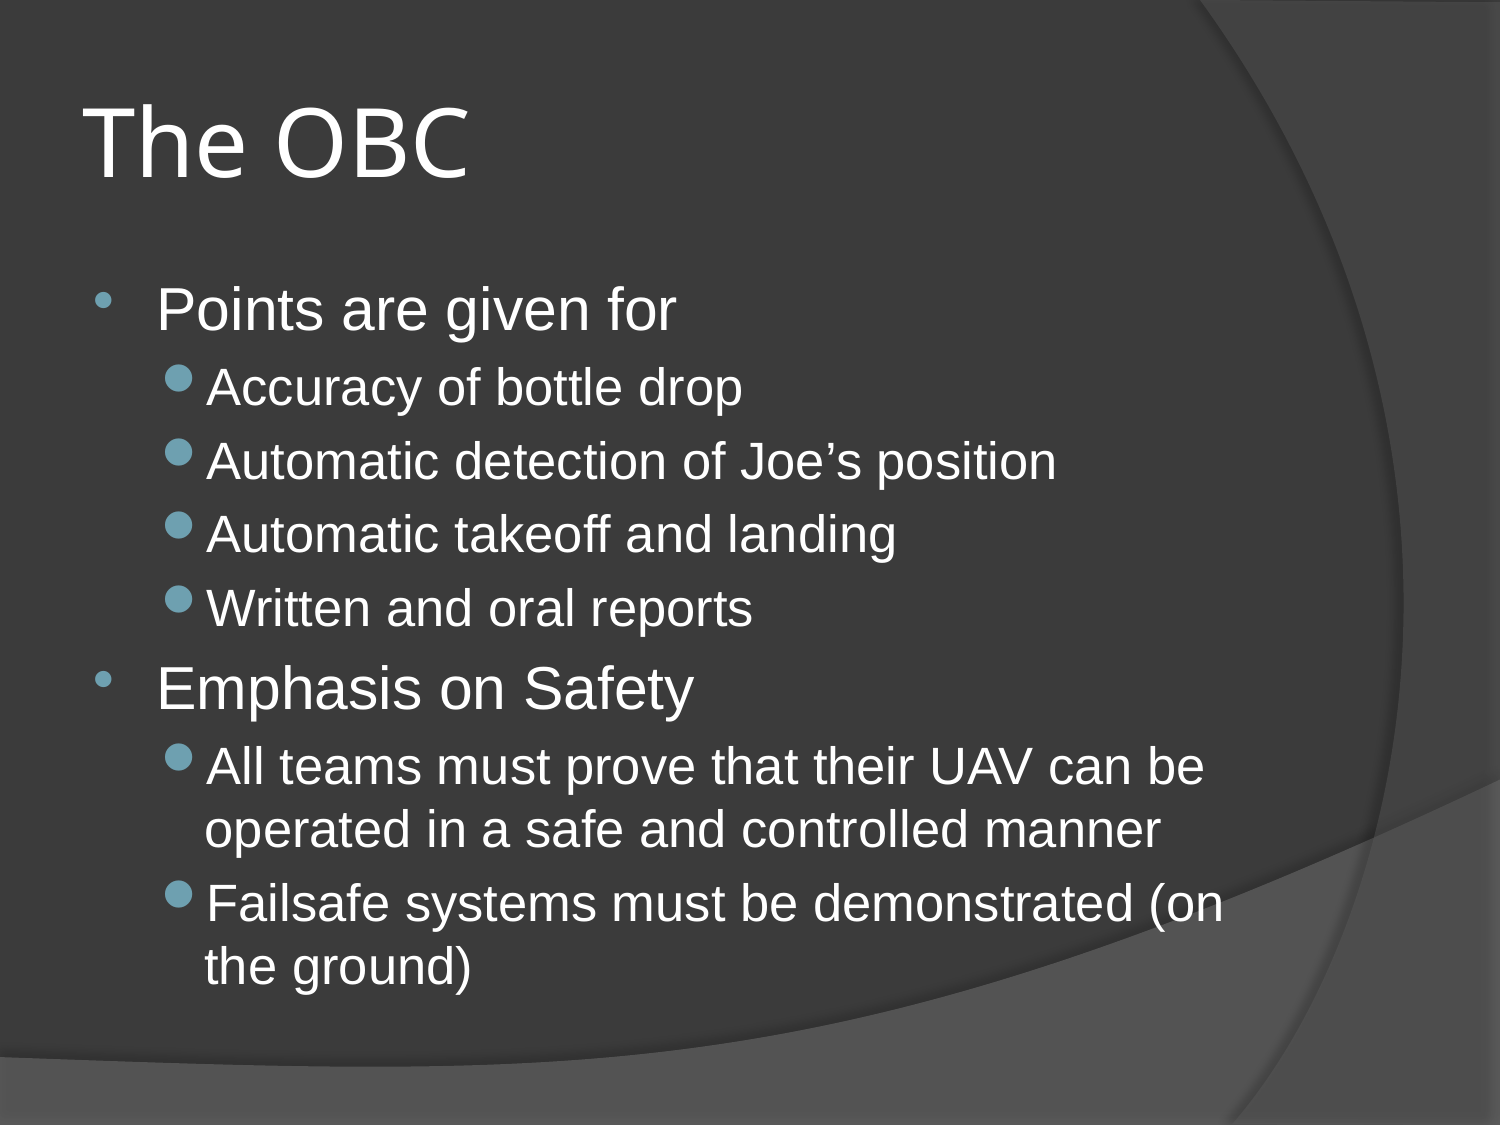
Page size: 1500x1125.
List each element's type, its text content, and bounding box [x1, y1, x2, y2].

title The OBC [75, 45, 1300, 233]
list Points are given for Accuracy of bottle drop Automatic detection of Joe’s position Automatic takeoff and landing Written and oral reports Emphasis on Safety All teams must prove that their UAV can be operated in a safe and controlled manner Failsafe systems must be demonstrated (on the ground) [75, 262, 1300, 1005]
